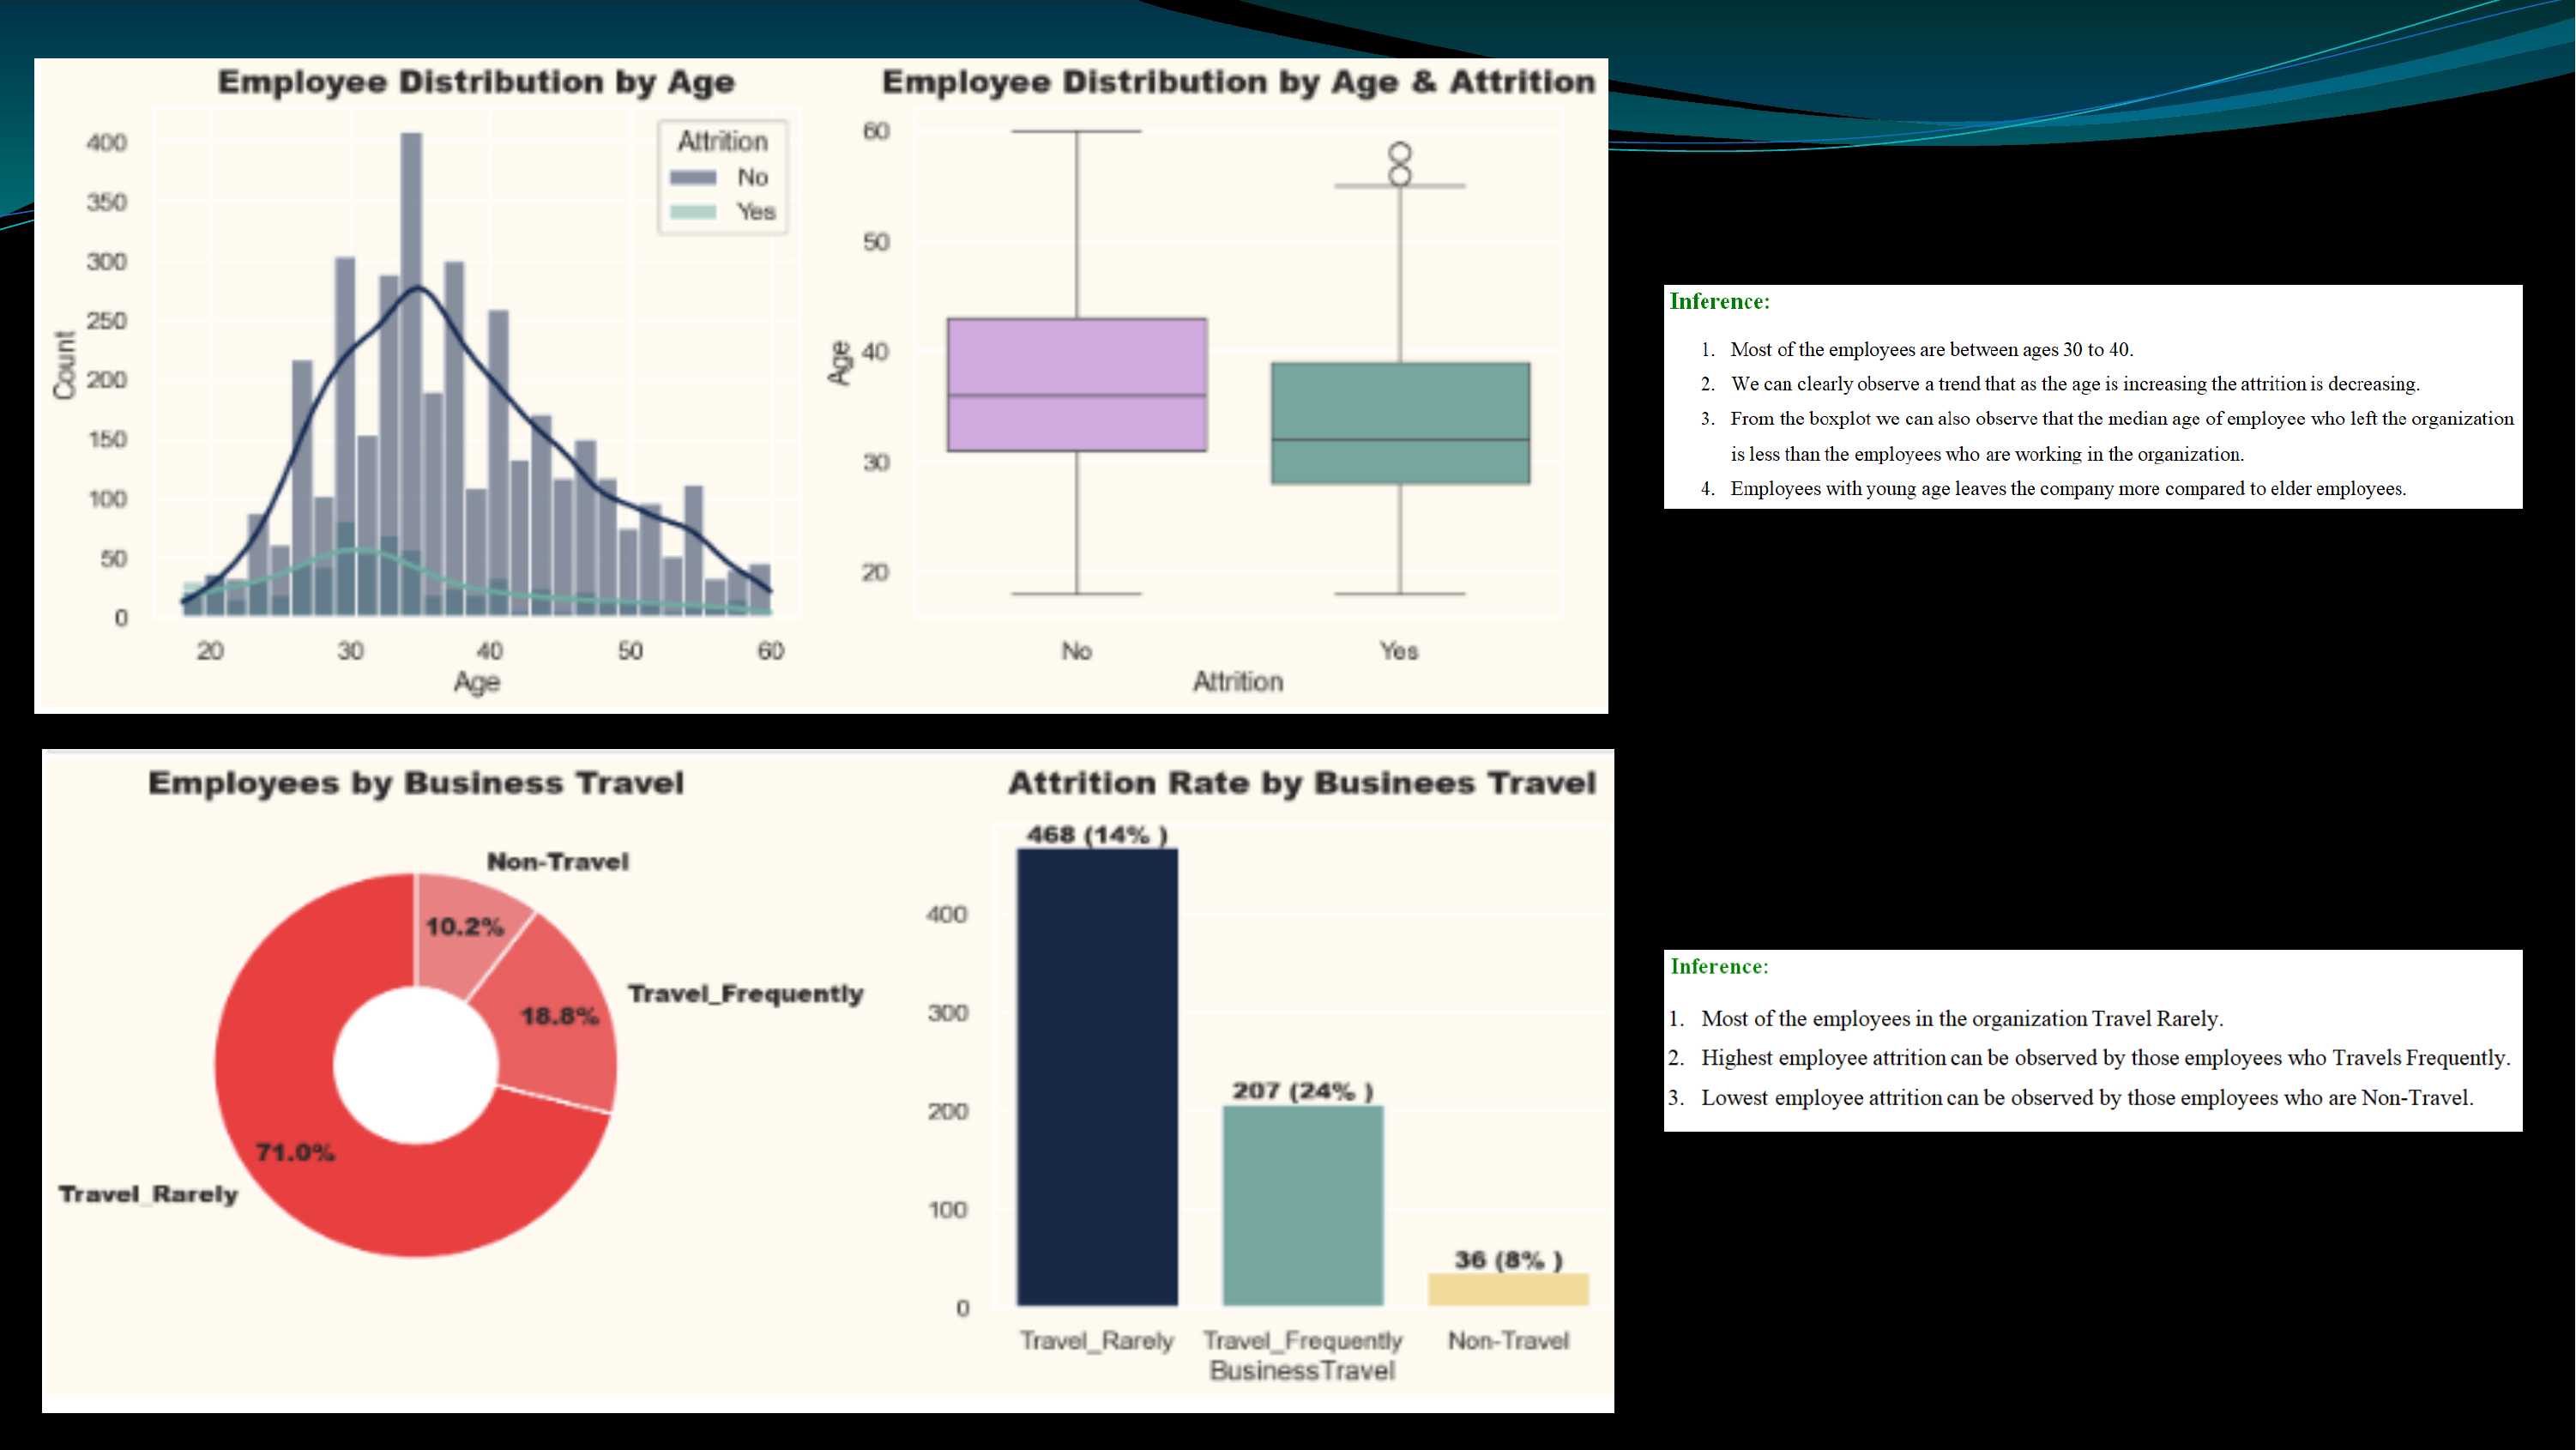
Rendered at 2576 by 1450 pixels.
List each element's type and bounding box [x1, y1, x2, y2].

picture [34, 57, 1609, 715]
picture [1663, 285, 2523, 510]
picture [42, 748, 1615, 1413]
picture [1663, 950, 2523, 1132]
